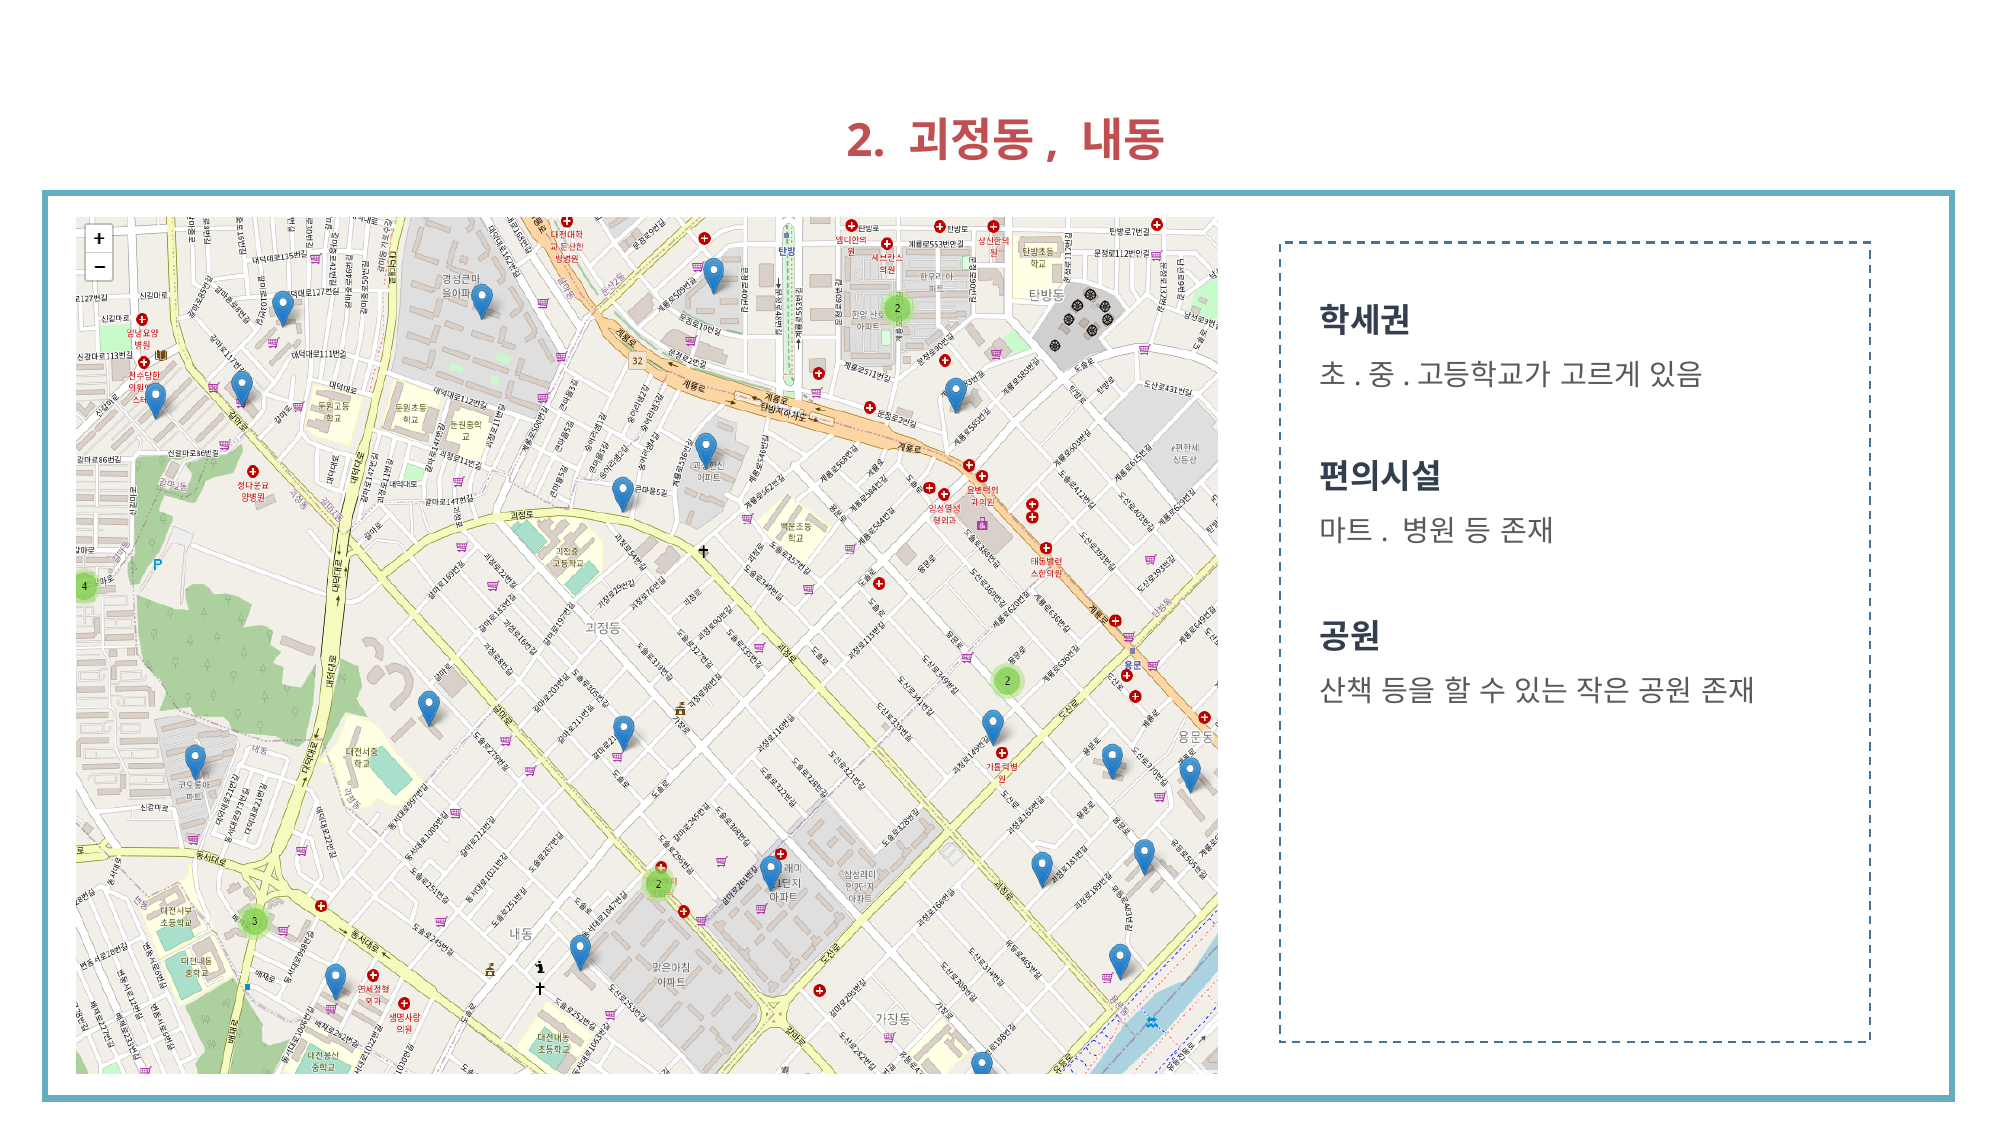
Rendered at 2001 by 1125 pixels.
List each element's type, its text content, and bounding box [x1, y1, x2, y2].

text_box [1279, 241, 1871, 1043]
picture [76, 217, 1218, 1074]
text_box 편의시설 마트. 병원 등 존재 [1305, 427, 1813, 555]
text_box 2. 괴정동, 내동 [621, 33, 1391, 192]
text_box 공원 산책 등을 할 수 있는 작은 공원 존재 [1305, 587, 1813, 715]
text_box [44, 192, 1953, 1099]
